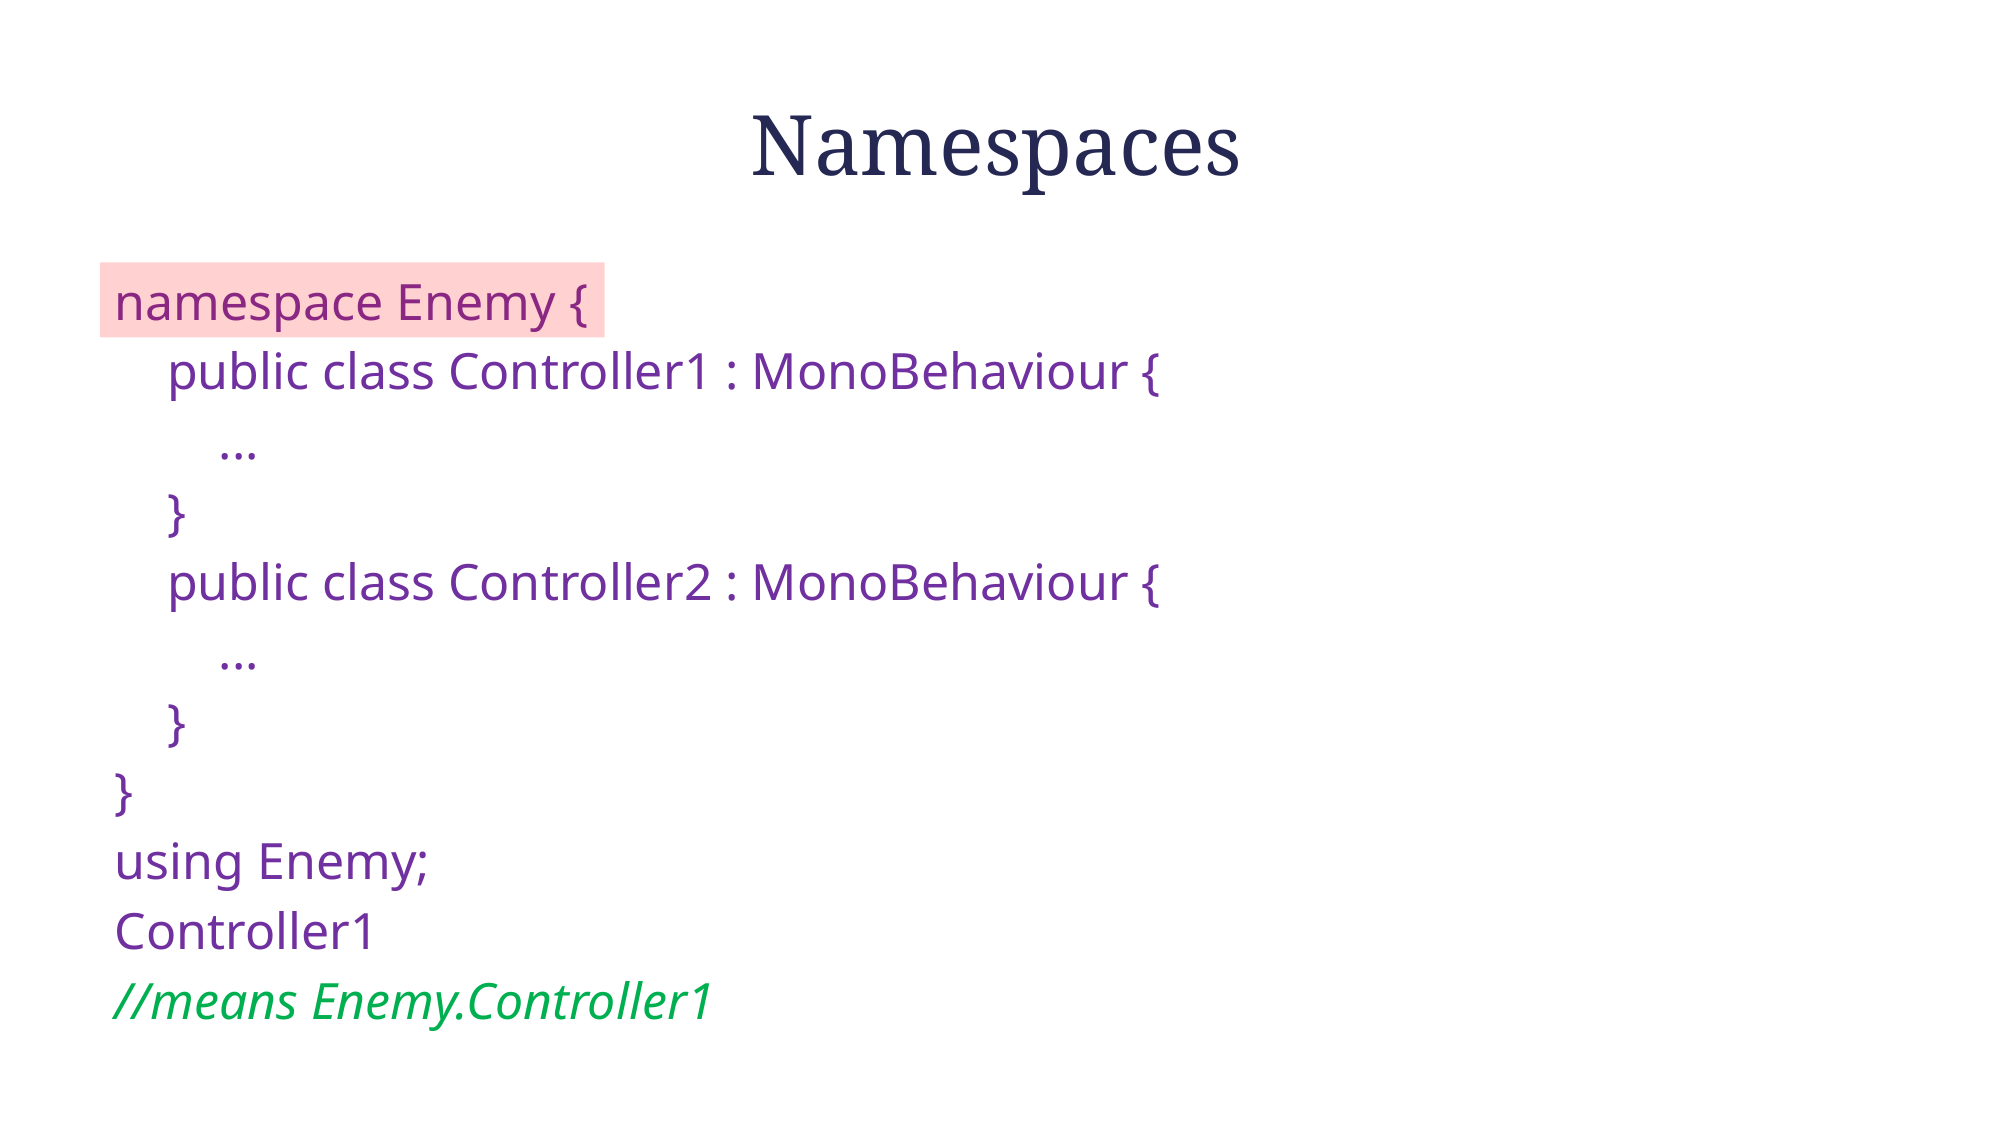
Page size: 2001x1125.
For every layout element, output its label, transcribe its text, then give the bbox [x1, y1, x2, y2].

list namespace Enemy { public class Controller1 : MonoBehaviour { ... } public class Controller2 : MonoBehaviour { ... } } using Enemy; Controller1 //means Enemy.Controller1 [99, 262, 1900, 1005]
text_box [98, 260, 607, 340]
title Namespaces [99, 0, 1900, 200]
